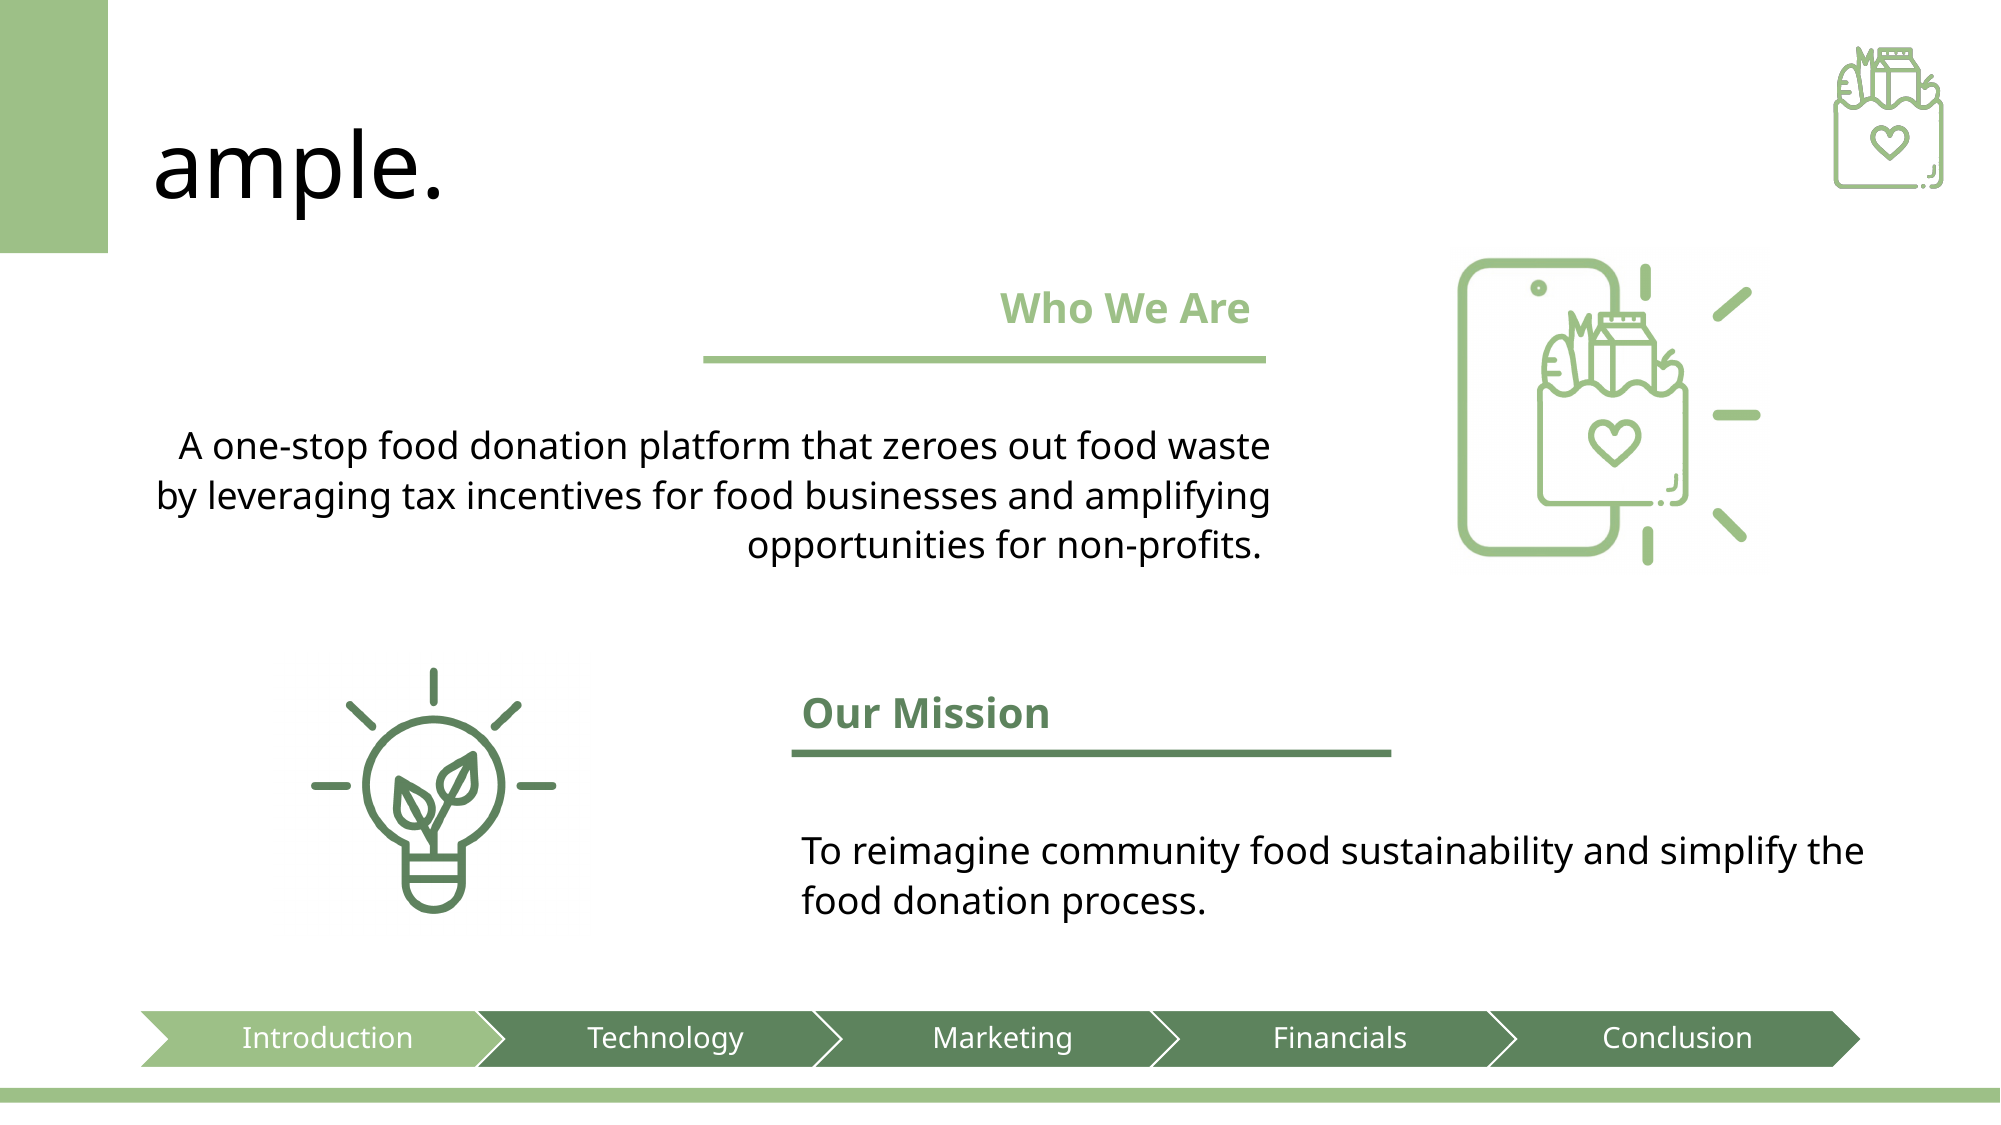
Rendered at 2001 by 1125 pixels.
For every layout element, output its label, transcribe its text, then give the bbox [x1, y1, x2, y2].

title ample. [137, 59, 1863, 278]
picture [1828, 42, 1952, 192]
text_box Our Mission [786, 679, 1197, 744]
text_box Who We Are [855, 274, 1266, 339]
picture [1450, 247, 1770, 575]
text_box [702, 355, 1267, 365]
text_box A one-stop food donation platform that zeroes out food waste by leveraging tax incentives for food businesses and amplifying opportunities for non-profits. [137, 411, 1288, 574]
picture [273, 652, 591, 936]
text_box To reimagine community food sustainability and simplify the food donation process. [786, 815, 1884, 929]
text_box [790, 749, 1392, 758]
